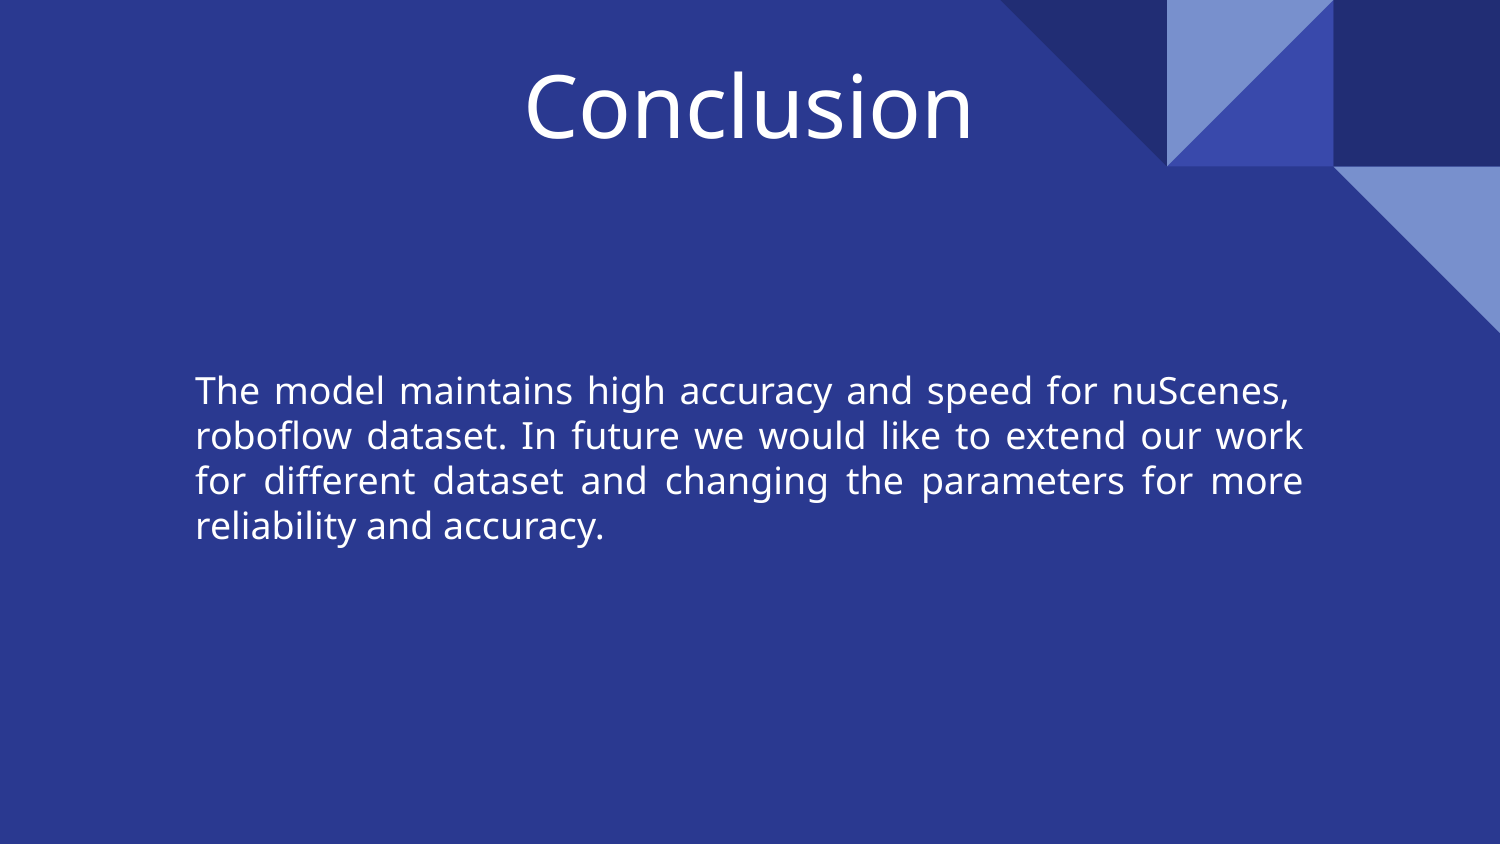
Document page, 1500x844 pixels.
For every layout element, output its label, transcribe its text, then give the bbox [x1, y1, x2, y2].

text_box The model maintains high accuracy and speed for nuScenes, roboflow dataset. In future we would like to extend our work for different dataset and changing the parameters for more reliability and accuracy. [180, 304, 1320, 563]
title Conclusion [75, 34, 1425, 173]
